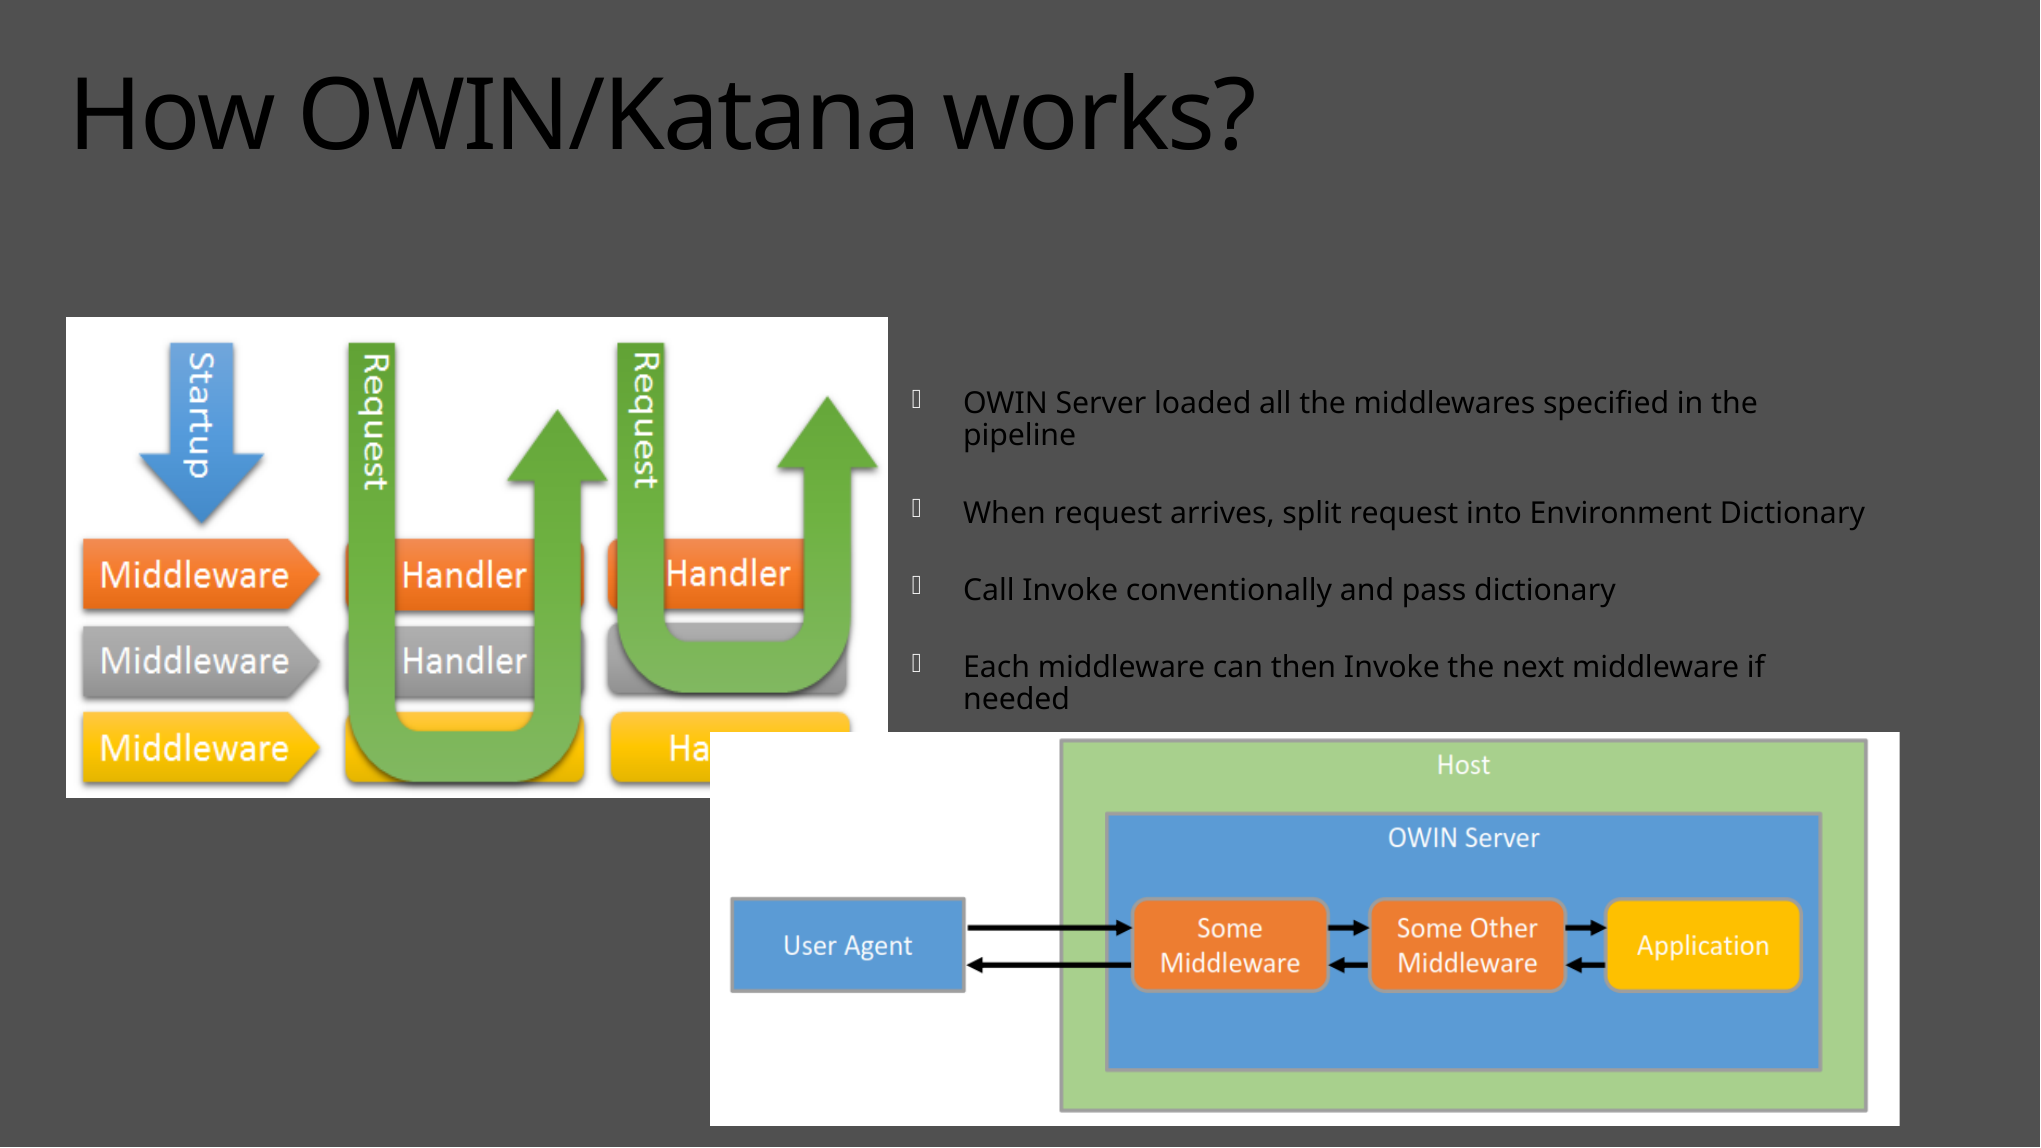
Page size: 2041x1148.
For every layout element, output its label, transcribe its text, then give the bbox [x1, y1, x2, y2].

title How OWIN/Katana works? [45, 48, 1996, 199]
picture [65, 317, 1900, 1126]
list OWIN Server loaded all the middlewares specified in the pipeline When request arrives, split request into Environment Dictionary Call Invoke conventionally and pass dictionary Each middleware can then Invoke the next middleware if needed [889, 337, 1900, 731]
